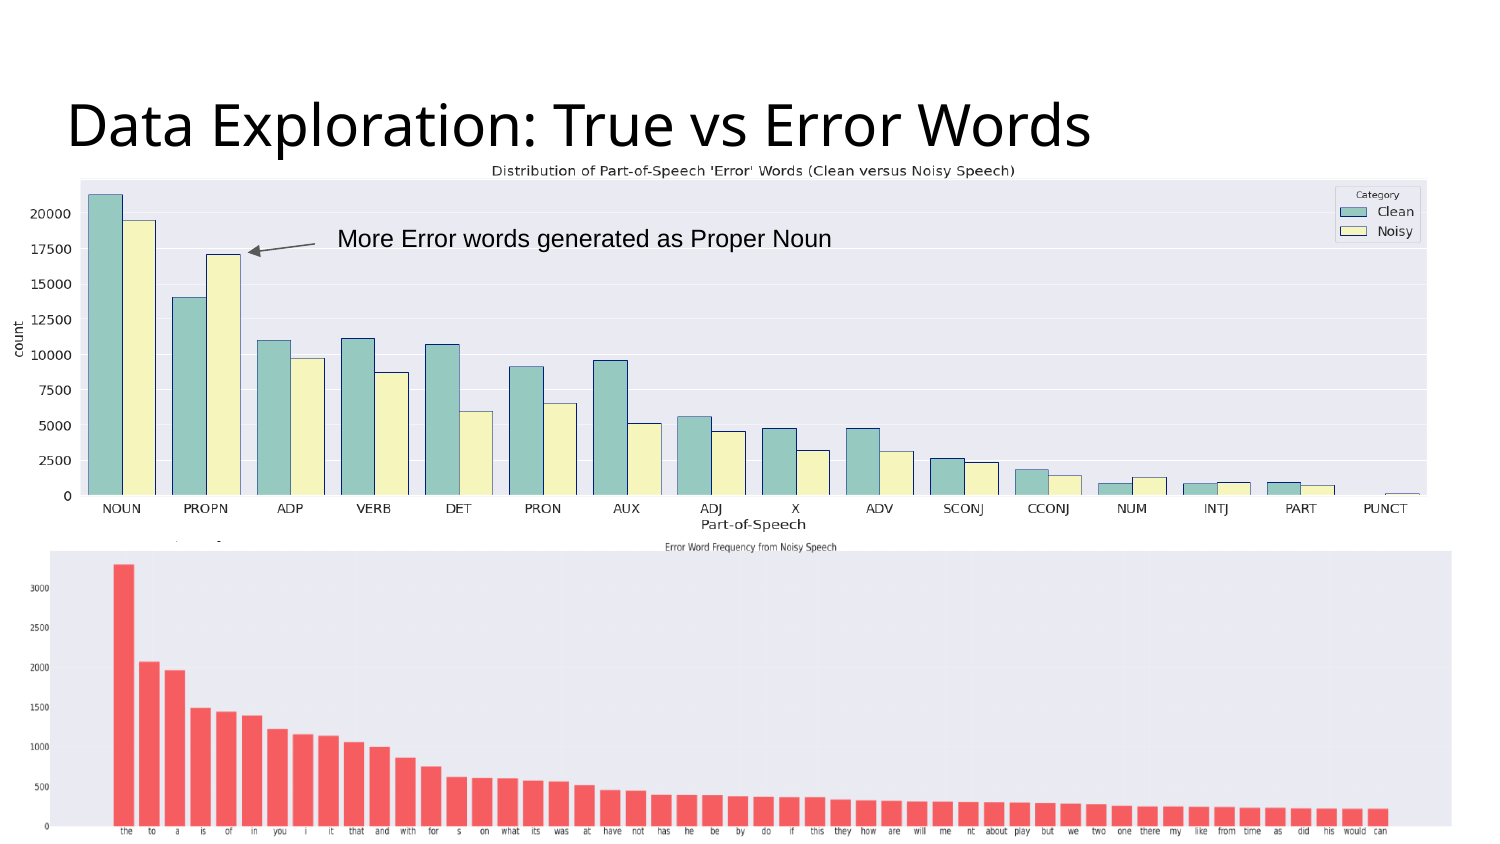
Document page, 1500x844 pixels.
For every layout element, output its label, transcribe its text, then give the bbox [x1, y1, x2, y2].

title Data Exploration: True vs Error Words [51, 72, 1449, 167]
picture [26, 541, 1453, 843]
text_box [247, 243, 315, 253]
picture [6, 160, 1432, 536]
